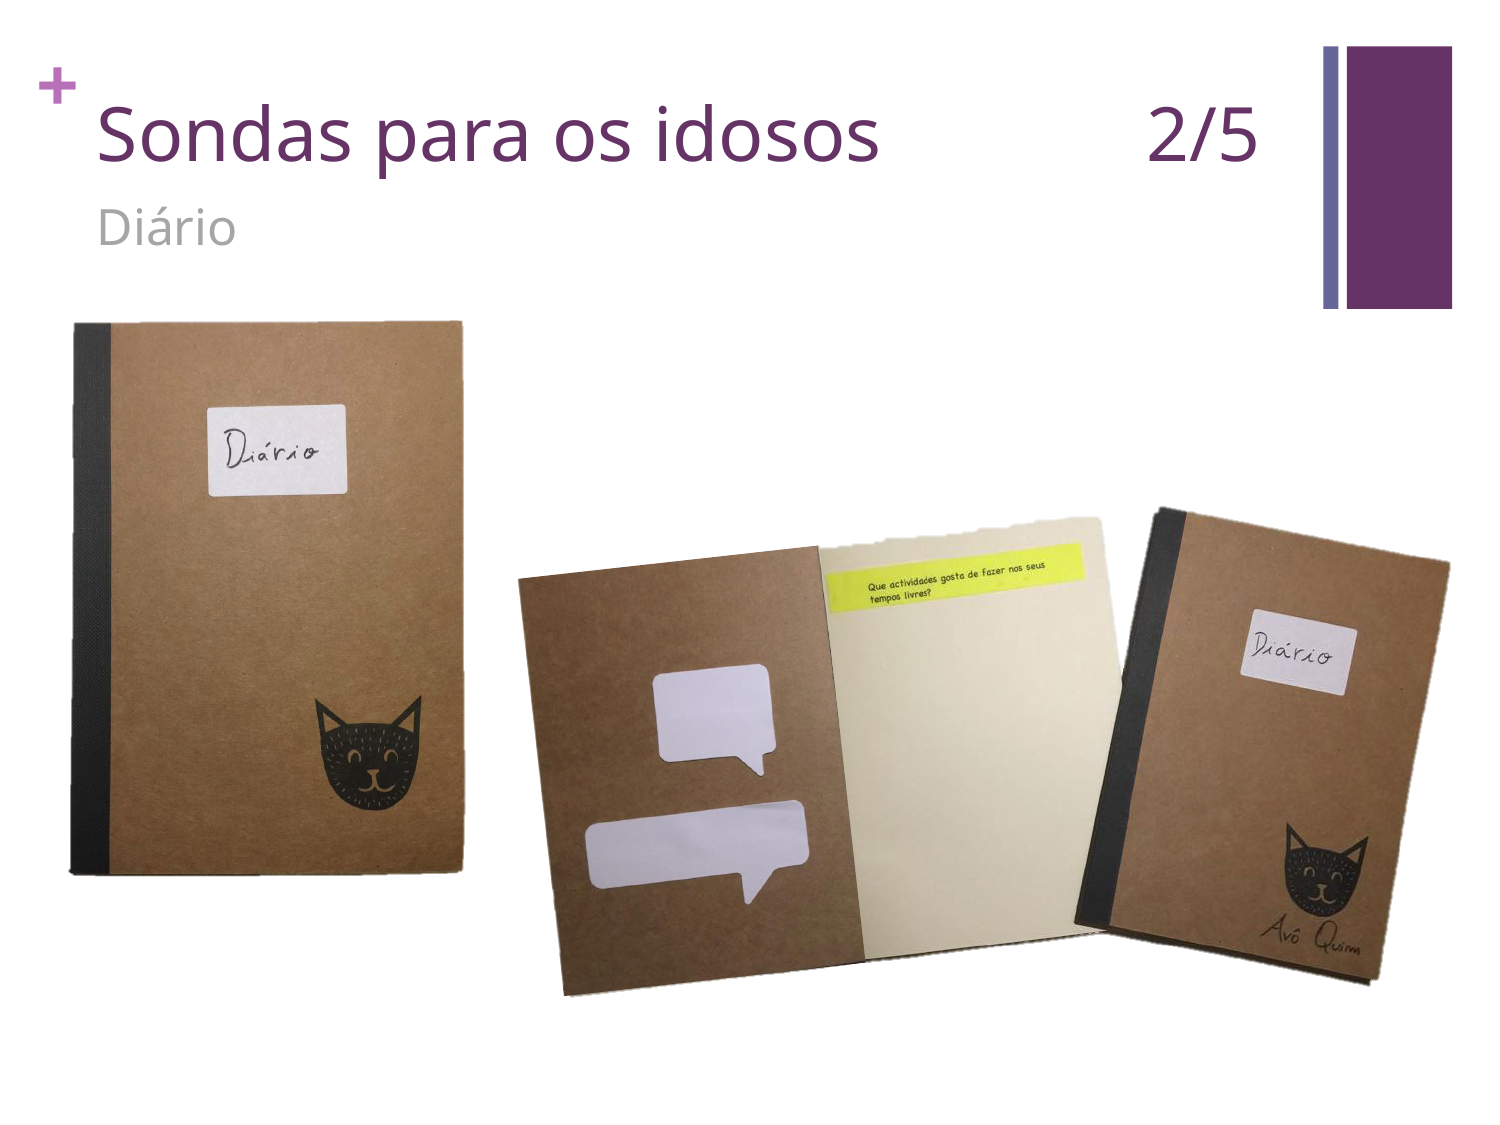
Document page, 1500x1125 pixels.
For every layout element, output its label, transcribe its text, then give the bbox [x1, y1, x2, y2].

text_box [520, 480, 1467, 1023]
title Sondas para os idosos 2/5 [81, 79, 1322, 187]
text_box Diário [81, 187, 1322, 325]
picture [45, 300, 487, 894]
